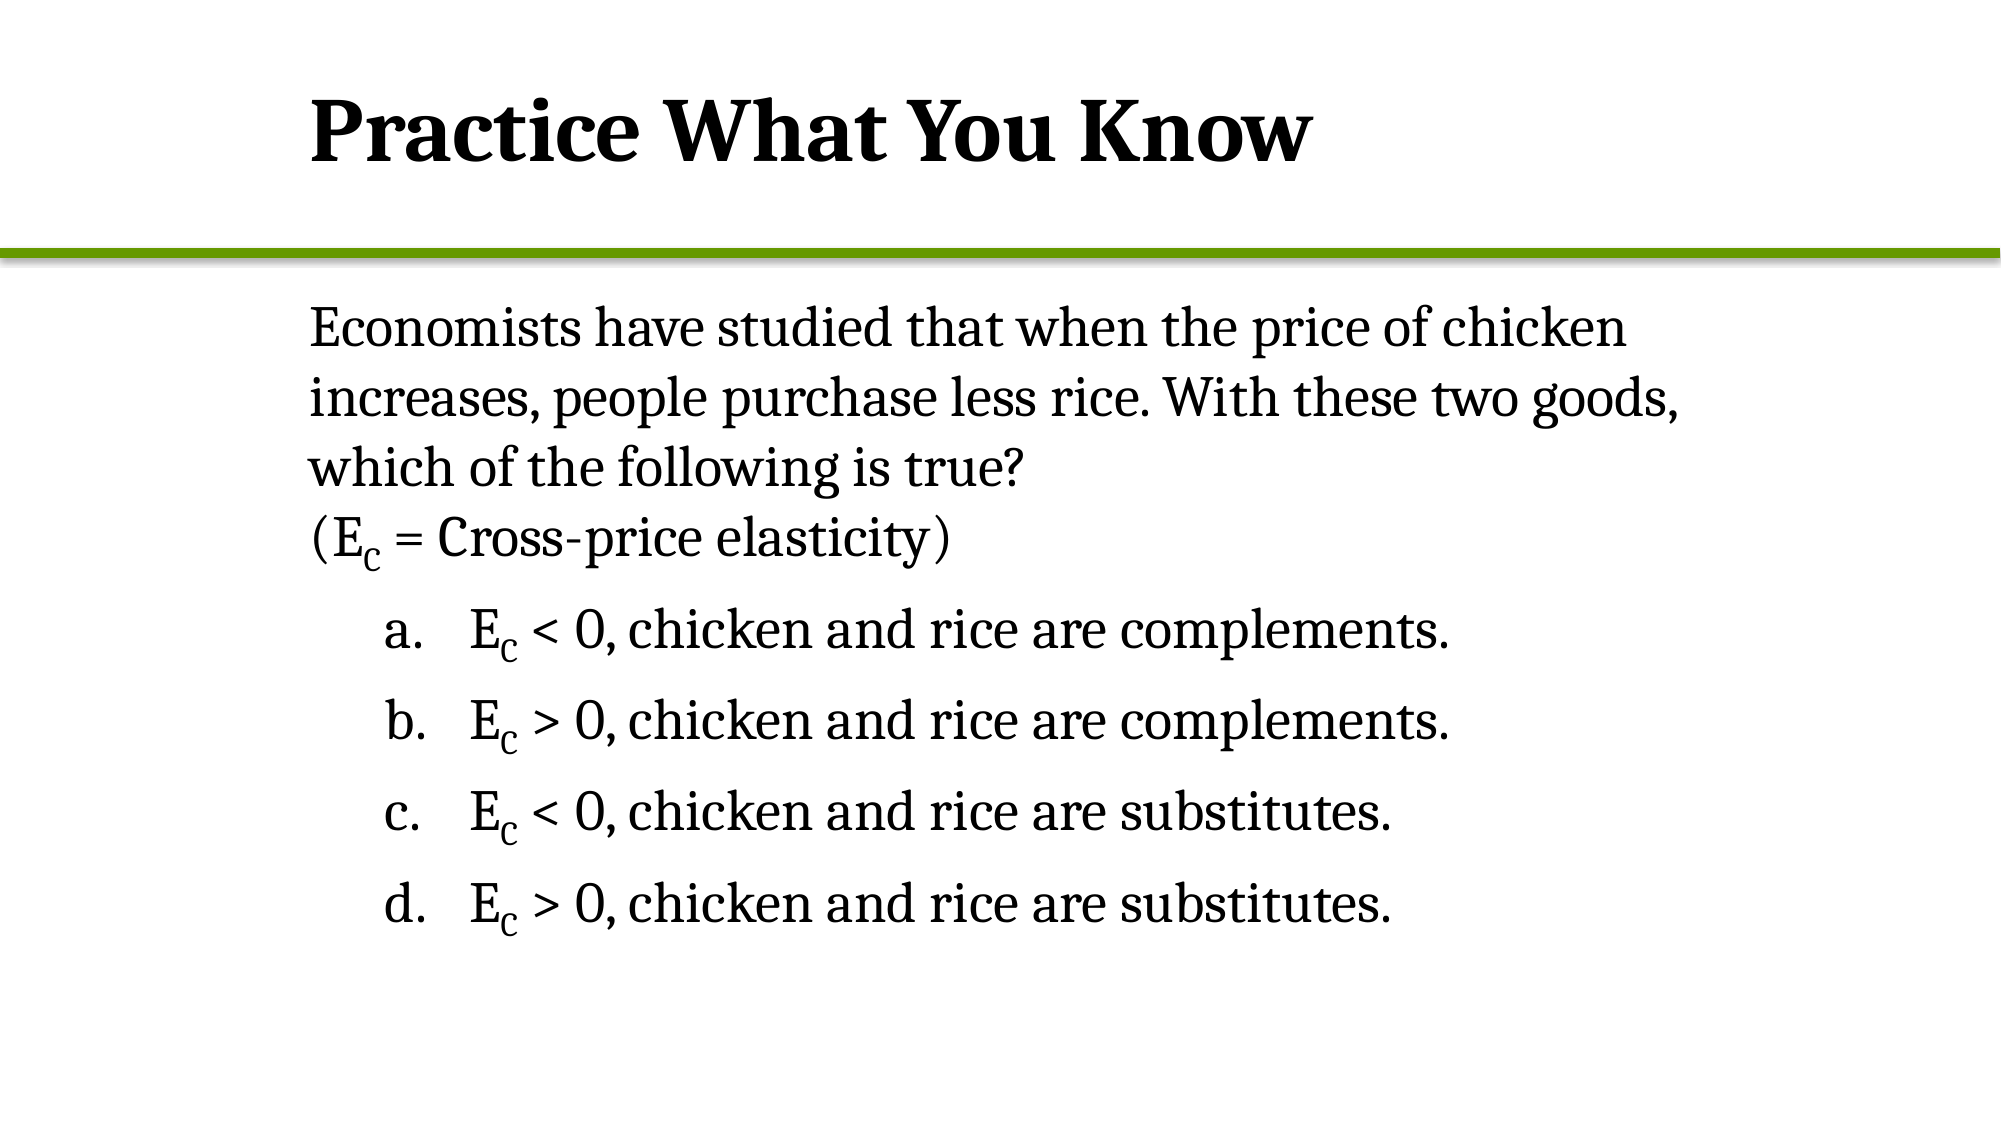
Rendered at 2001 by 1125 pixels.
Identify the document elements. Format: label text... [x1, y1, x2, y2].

title Practice What You Know [294, 0, 1645, 251]
list Economists have studied that when the price of chicken increases, people purchase less rice. With these two goods, which of the following is true? (EC = Cross-price elasticity) EC < 0, chicken and rice are complements. EC > 0, chicken and rice are complements. EC < 0, chicken and rice are substitutes. EC > 0, chicken and rice are substitutes. [294, 280, 1722, 1085]
